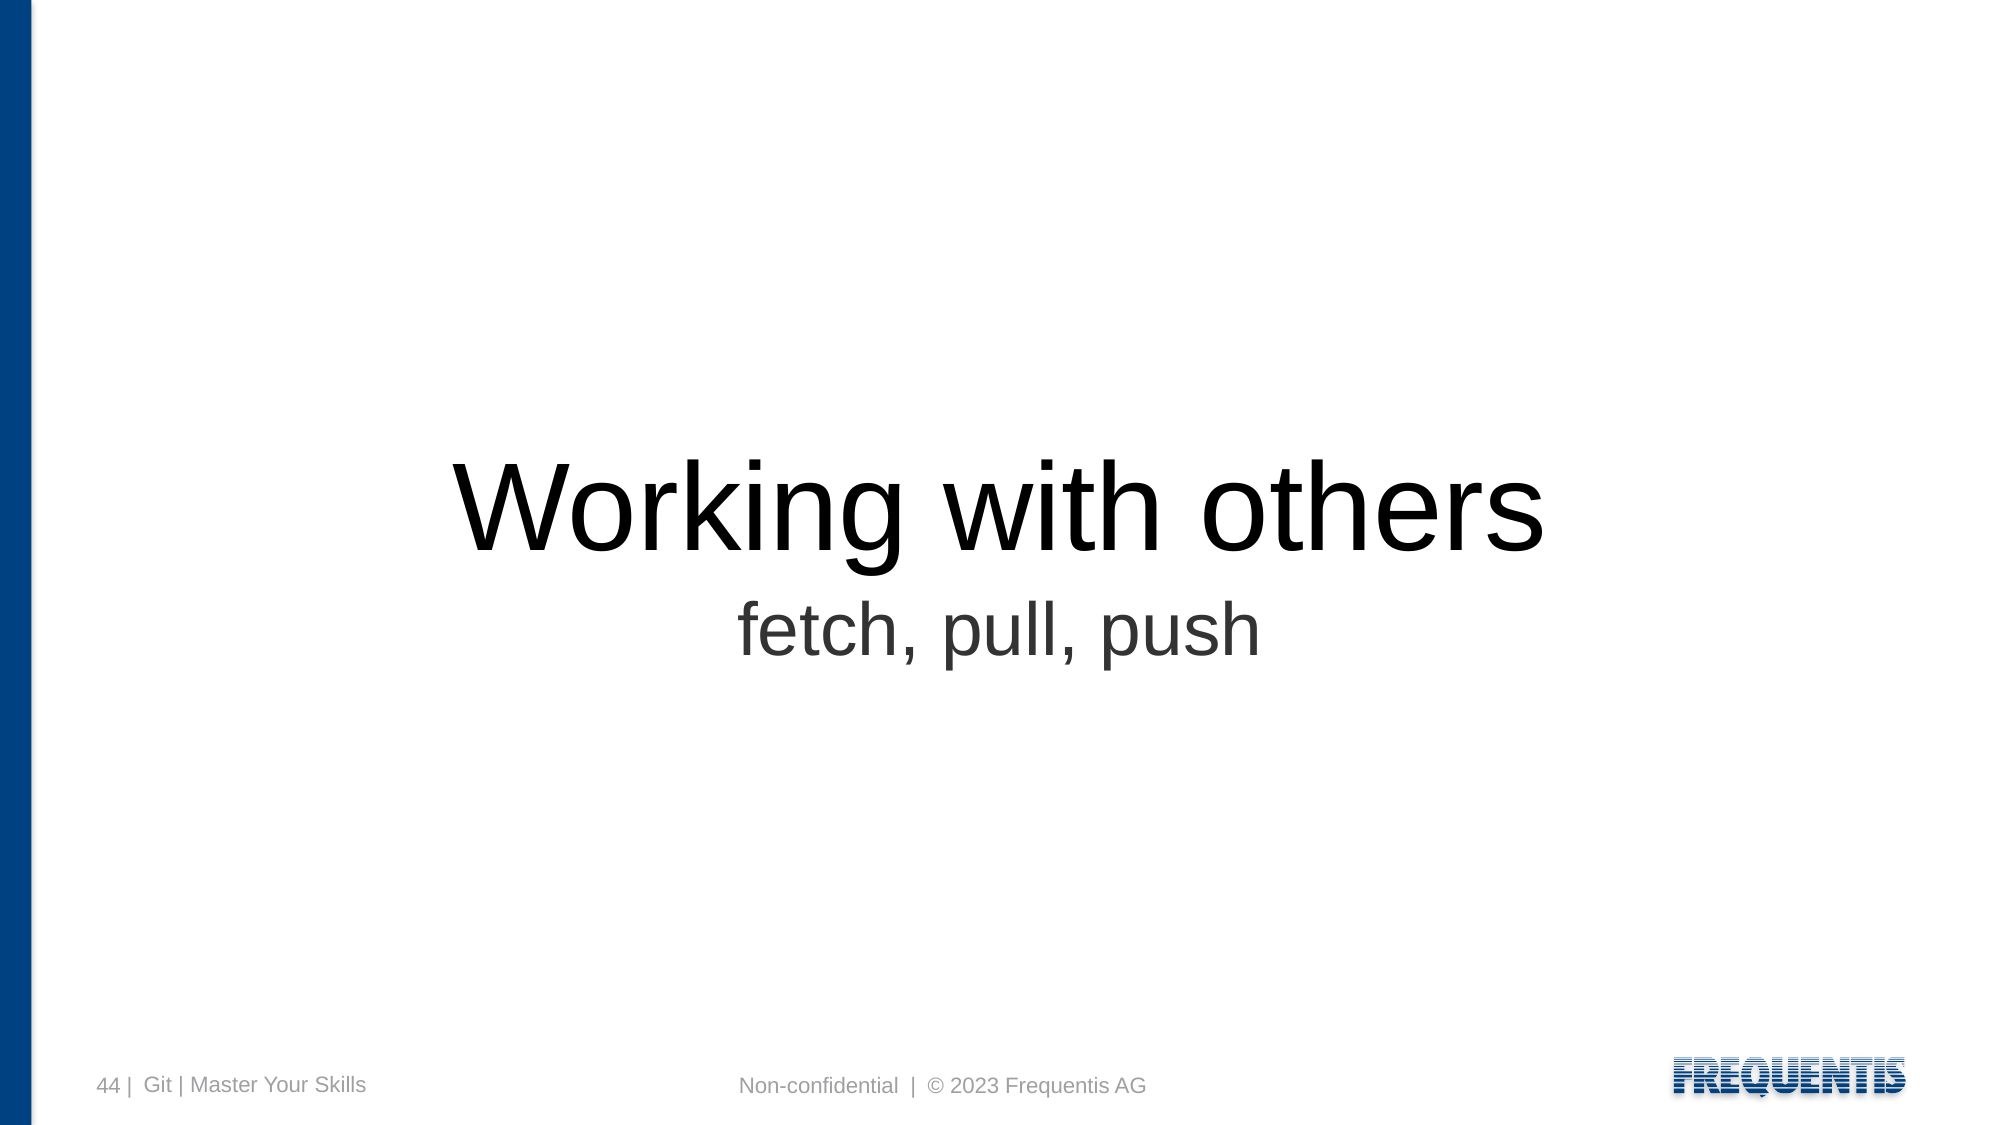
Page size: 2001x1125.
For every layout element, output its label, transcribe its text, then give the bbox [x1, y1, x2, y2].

title Working with others [249, 183, 1751, 576]
subtitle fetch, pull, push [249, 590, 1751, 863]
